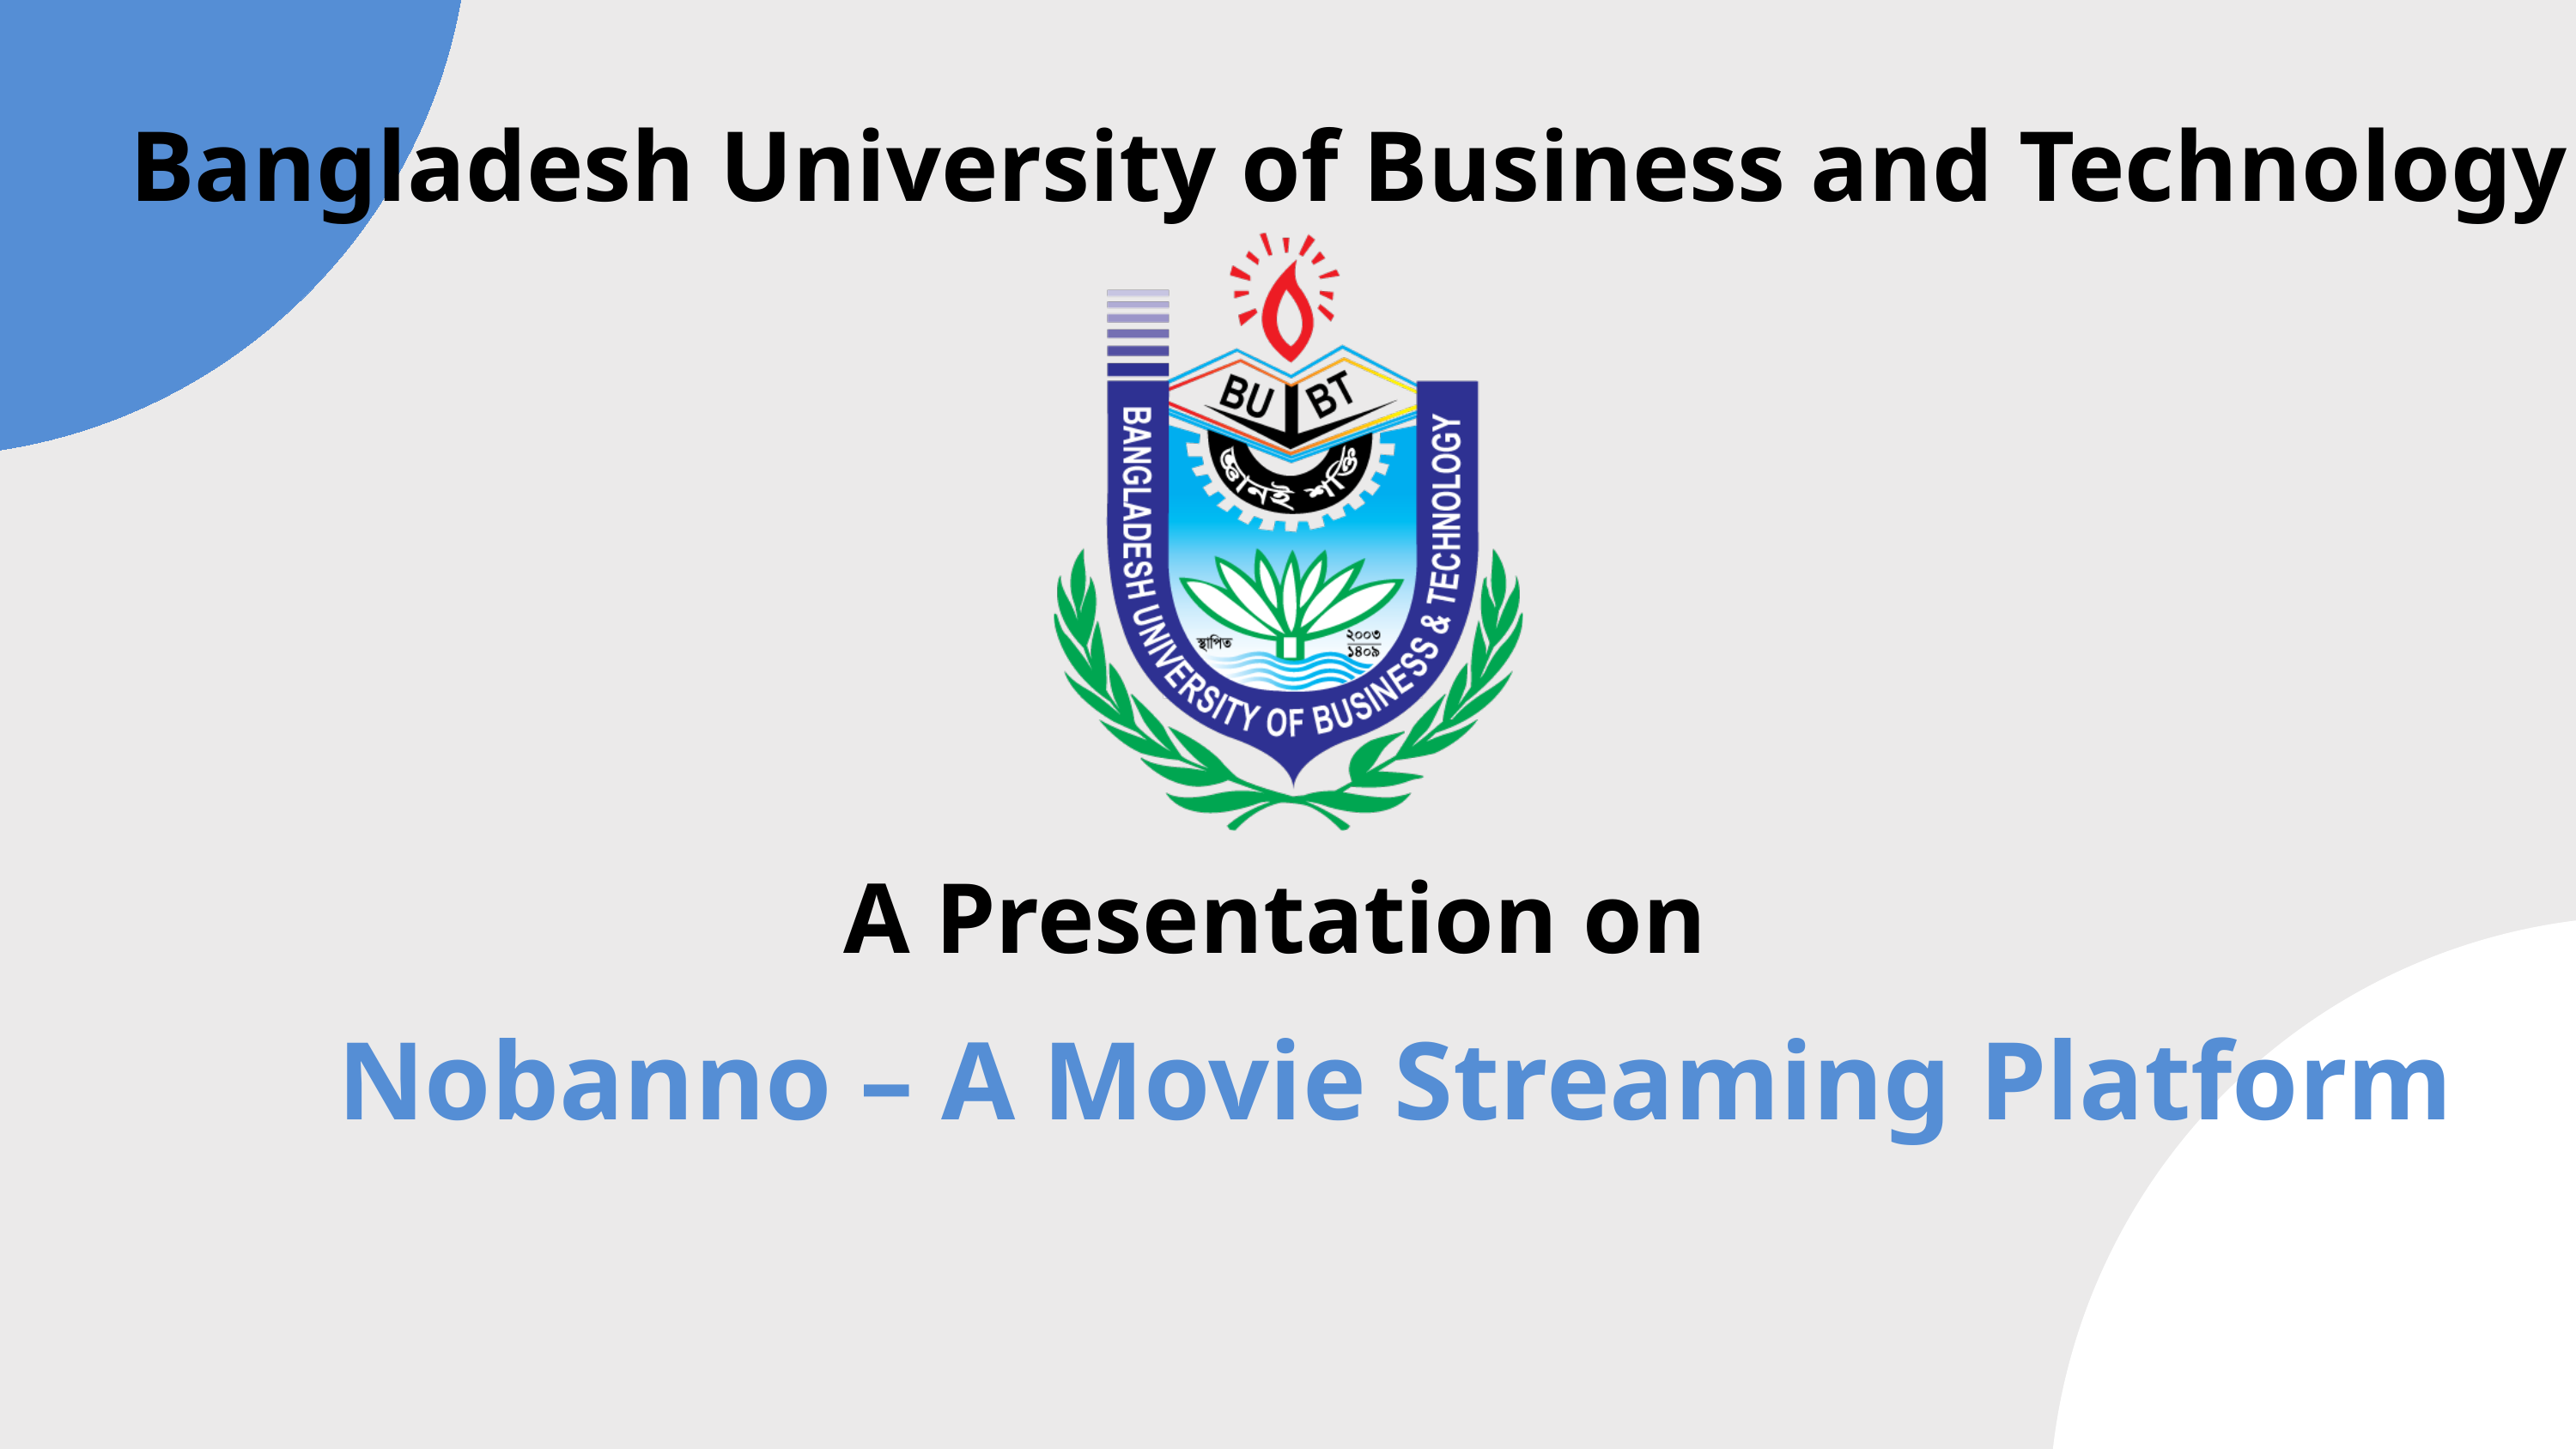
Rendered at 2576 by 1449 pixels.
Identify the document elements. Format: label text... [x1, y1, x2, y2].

text_box [0, 0, 461, 451]
text_box [2052, 920, 2576, 1449]
text_box Nobanno – A Movie Streaming Platform [337, 1027, 2513, 1143]
picture [1049, 227, 1527, 840]
text_box A Presentation on [830, 851, 1746, 979]
text_box Bangladesh University of Business and Technology [117, 98, 2576, 227]
